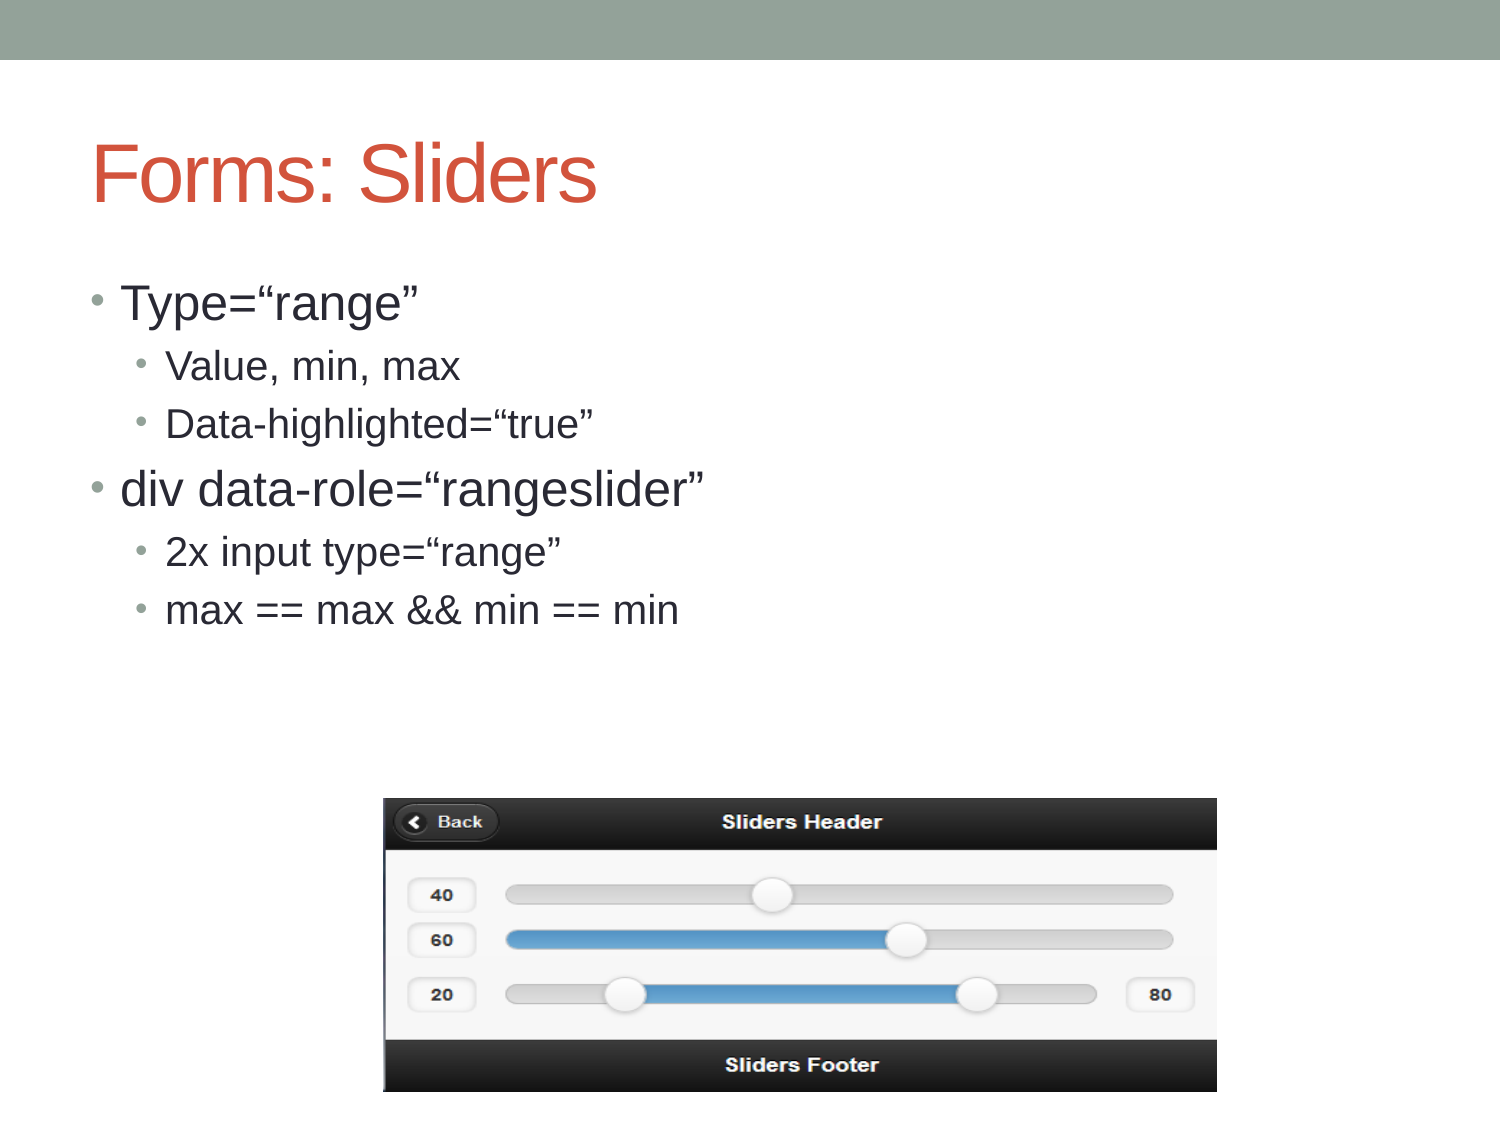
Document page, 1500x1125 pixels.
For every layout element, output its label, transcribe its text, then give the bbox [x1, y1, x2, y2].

list Type=“range” Value, min, max Data-highlighted=“true” div data-role=“rangeslider” 2x input type=“range” max == max && min == min [75, 262, 1425, 1063]
picture [383, 798, 1217, 1092]
title Forms: Sliders [75, 87, 1425, 250]
